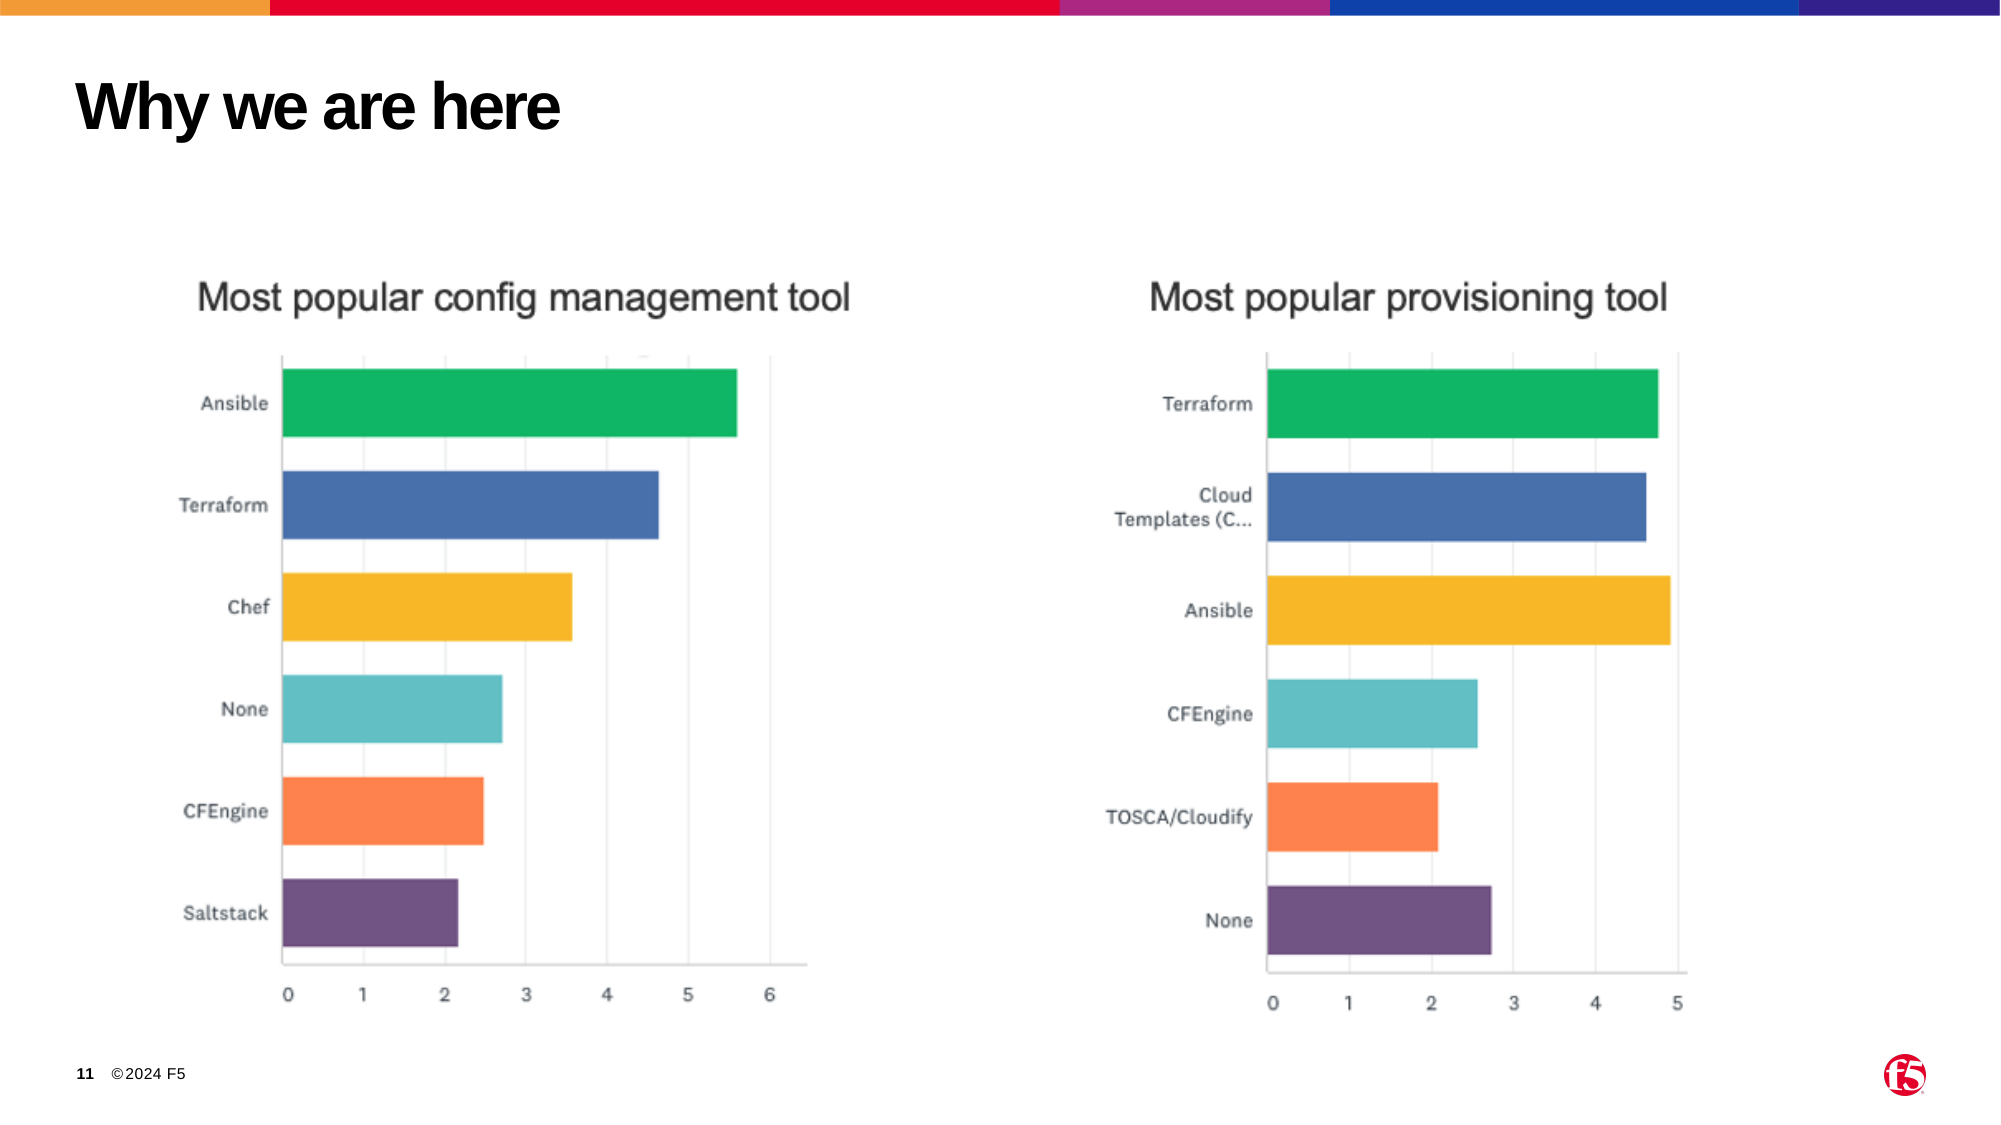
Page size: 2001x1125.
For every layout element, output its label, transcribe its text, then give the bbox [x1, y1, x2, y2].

picture [0, 0, 2000, 16]
picture [1884, 1054, 1926, 1096]
picture [102, 225, 1908, 1036]
title Why we are here [75, 75, 1925, 200]
